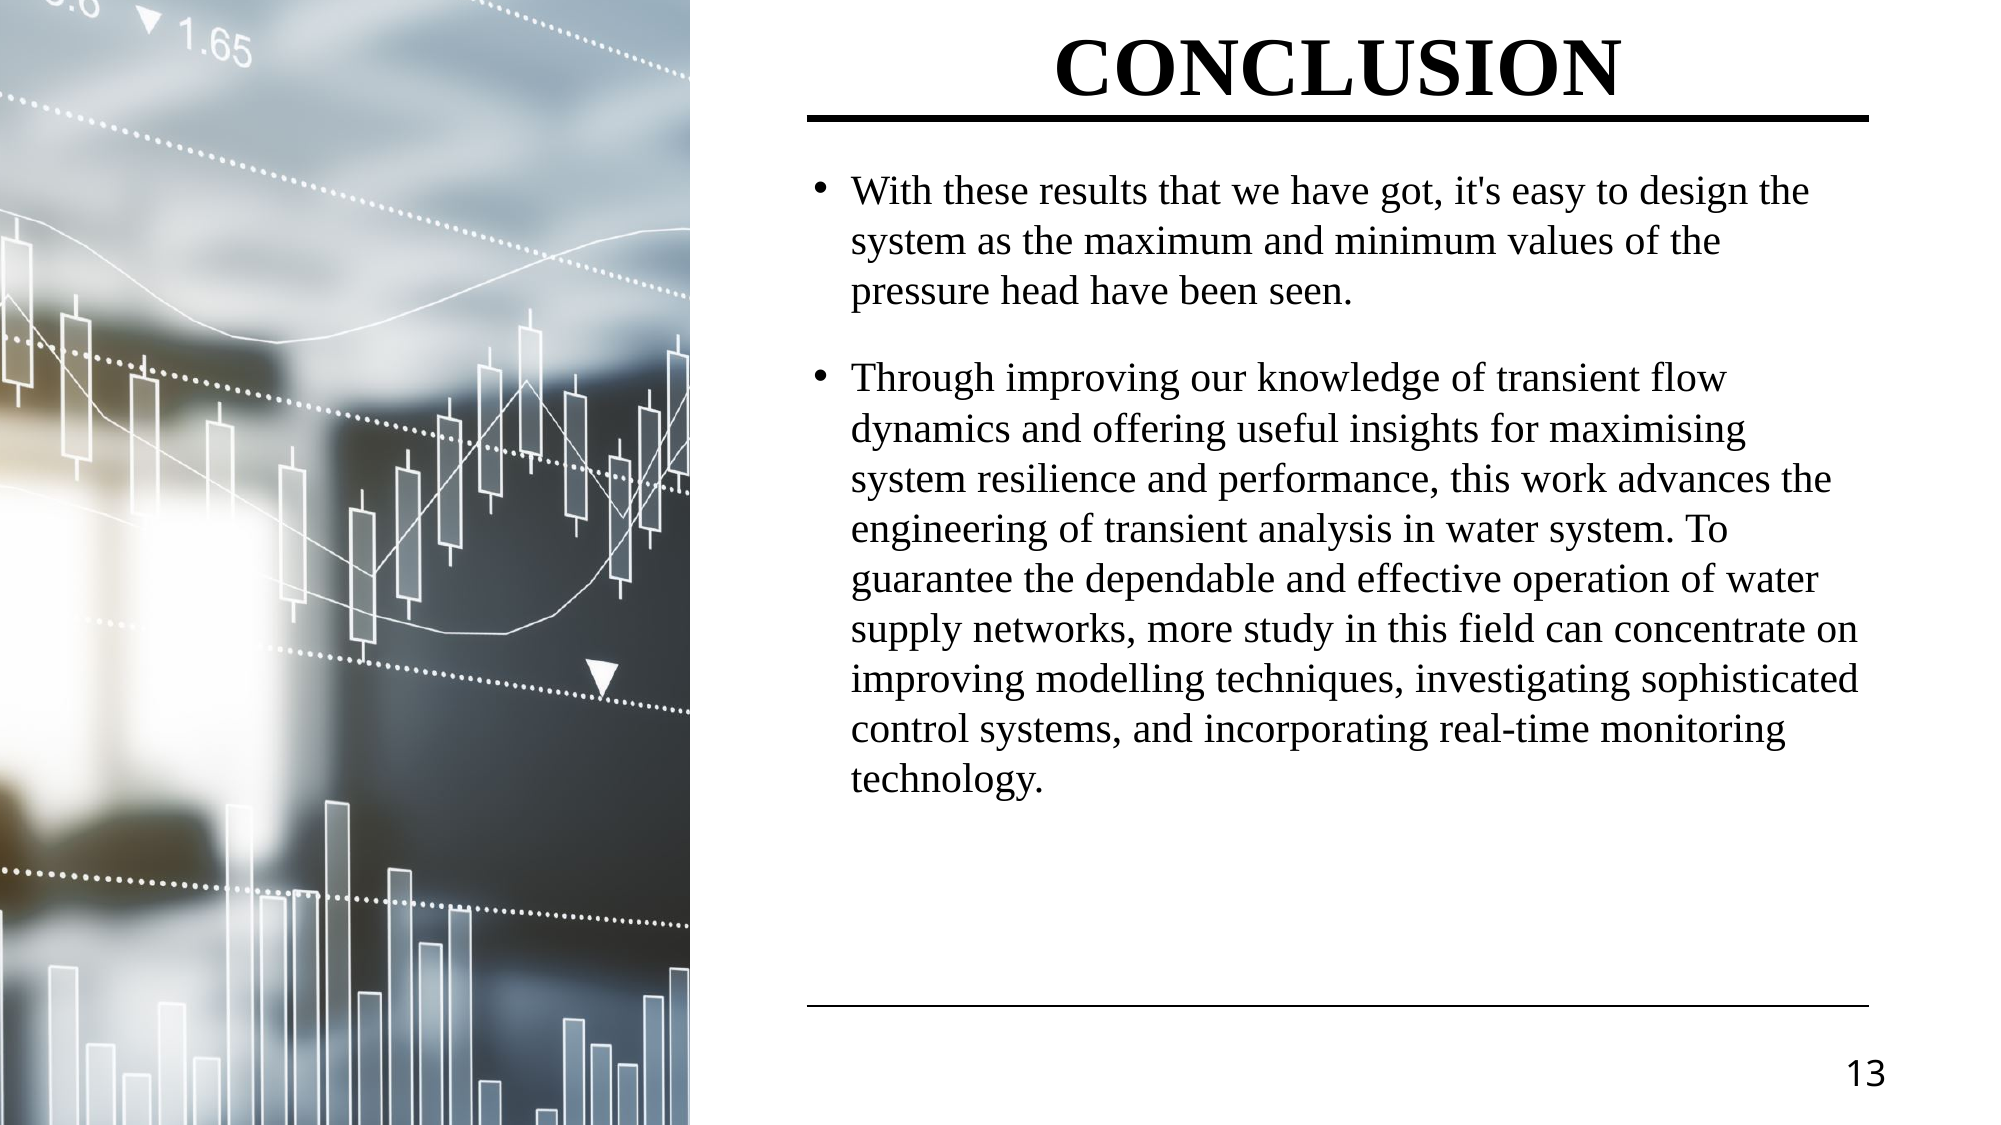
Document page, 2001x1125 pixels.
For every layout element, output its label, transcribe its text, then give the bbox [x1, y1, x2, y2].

list With these results that we have got, it's easy to design the system as the maximum and minimum values of the pressure head have been seen. Through improving our knowledge of transient flow dynamics and offering useful insights for maximising system resilience and performance, this work advances the engineering of transient analysis in water system. To guarantee the dependable and effective operation of water supply networks, more study in this field can concentrate on improving modelling techniques, investigating sophisticated control systems, and incorporating real-time monitoring technology. [798, 154, 1886, 978]
slide_number 13 [1791, 1042, 1902, 1103]
text_box [690, 0, 2000, 1125]
title conclusion [794, 4, 1882, 220]
picture [0, 0, 690, 1125]
